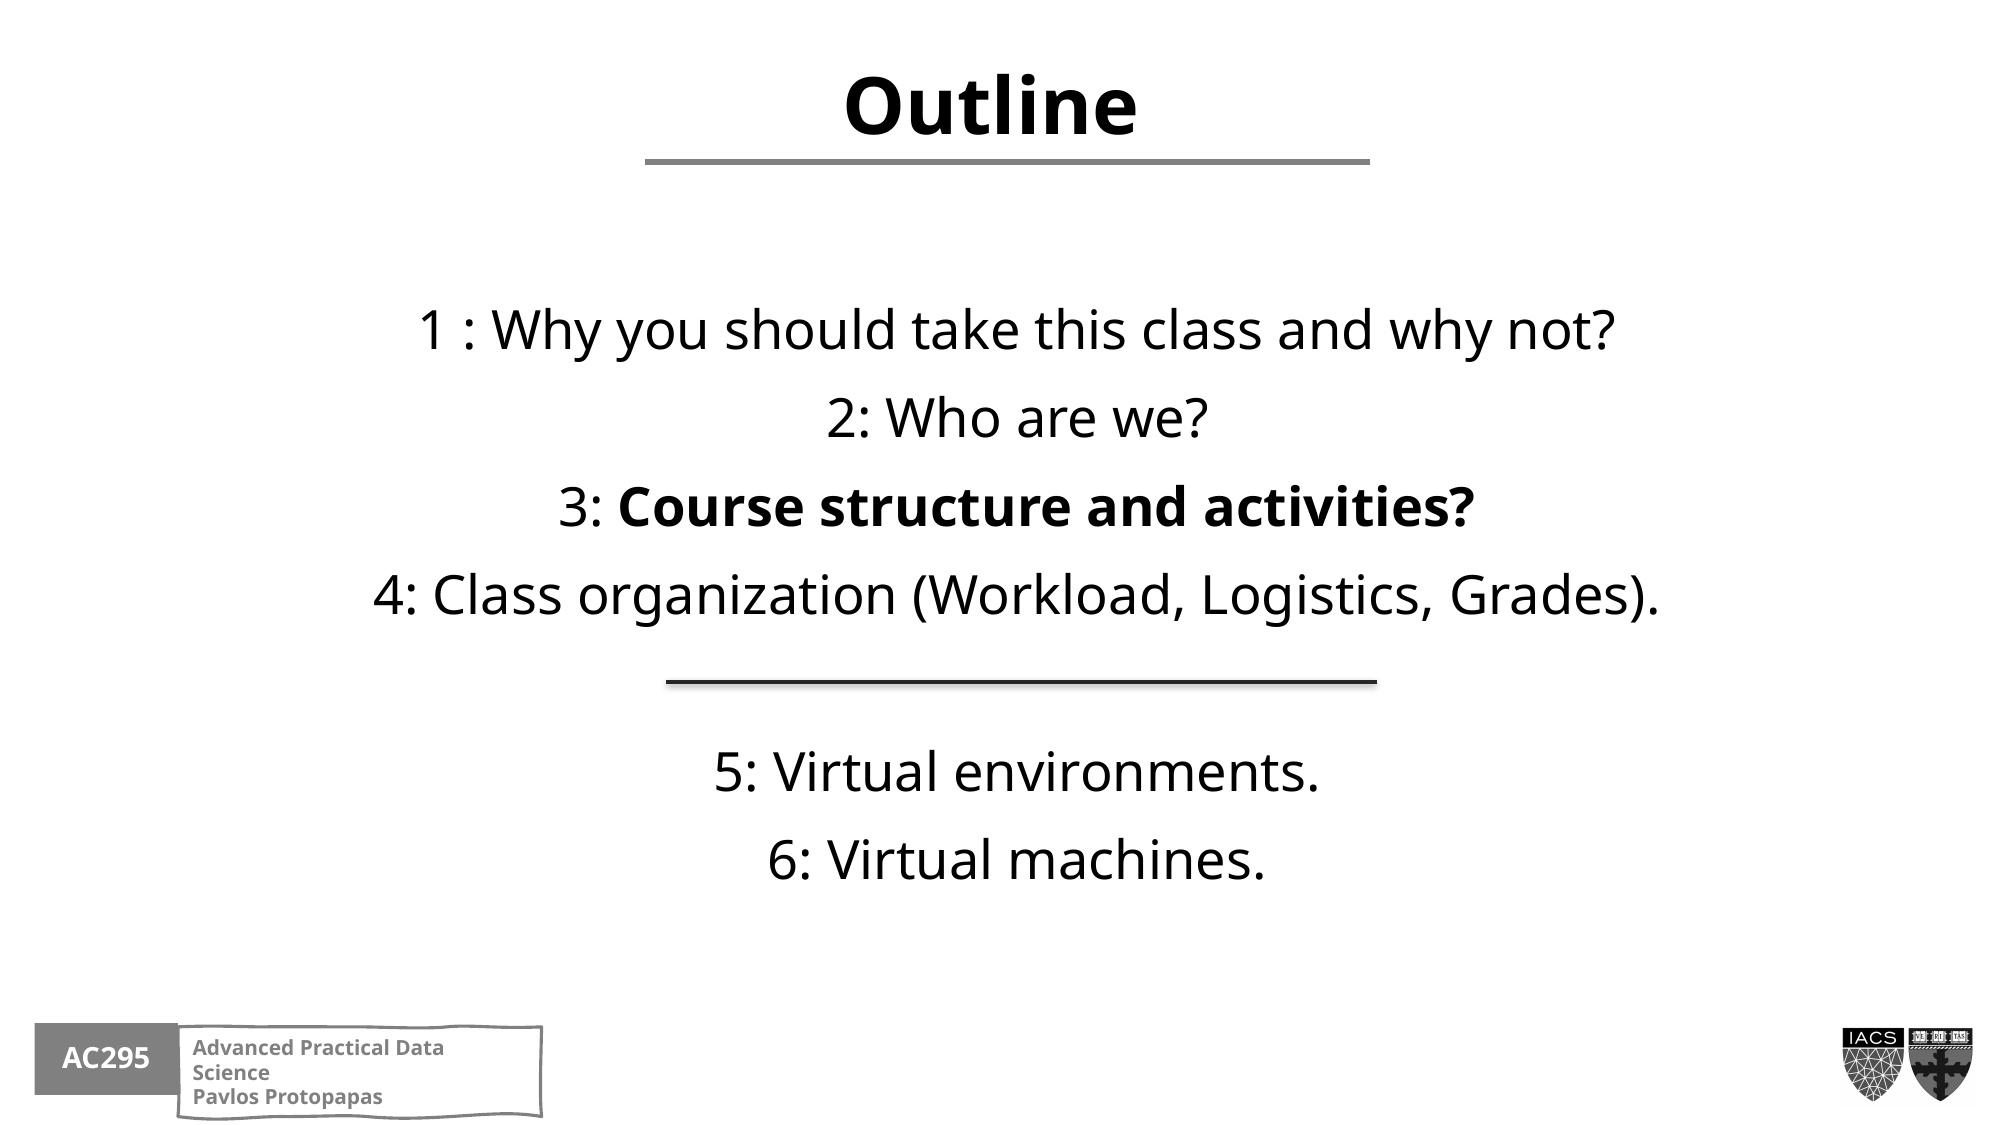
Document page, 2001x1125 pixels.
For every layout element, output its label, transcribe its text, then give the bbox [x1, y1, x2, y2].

list Outline [141, 48, 1841, 444]
list 1 : Why you should take this class and why not? 2: Who are we? 3: Course structure and activities? 4: Class organization (Workload, Logistics, Grades). 5: Virtual environments. 6: Virtual machines. [290, 444, 1745, 953]
picture [1838, 1023, 1977, 1107]
